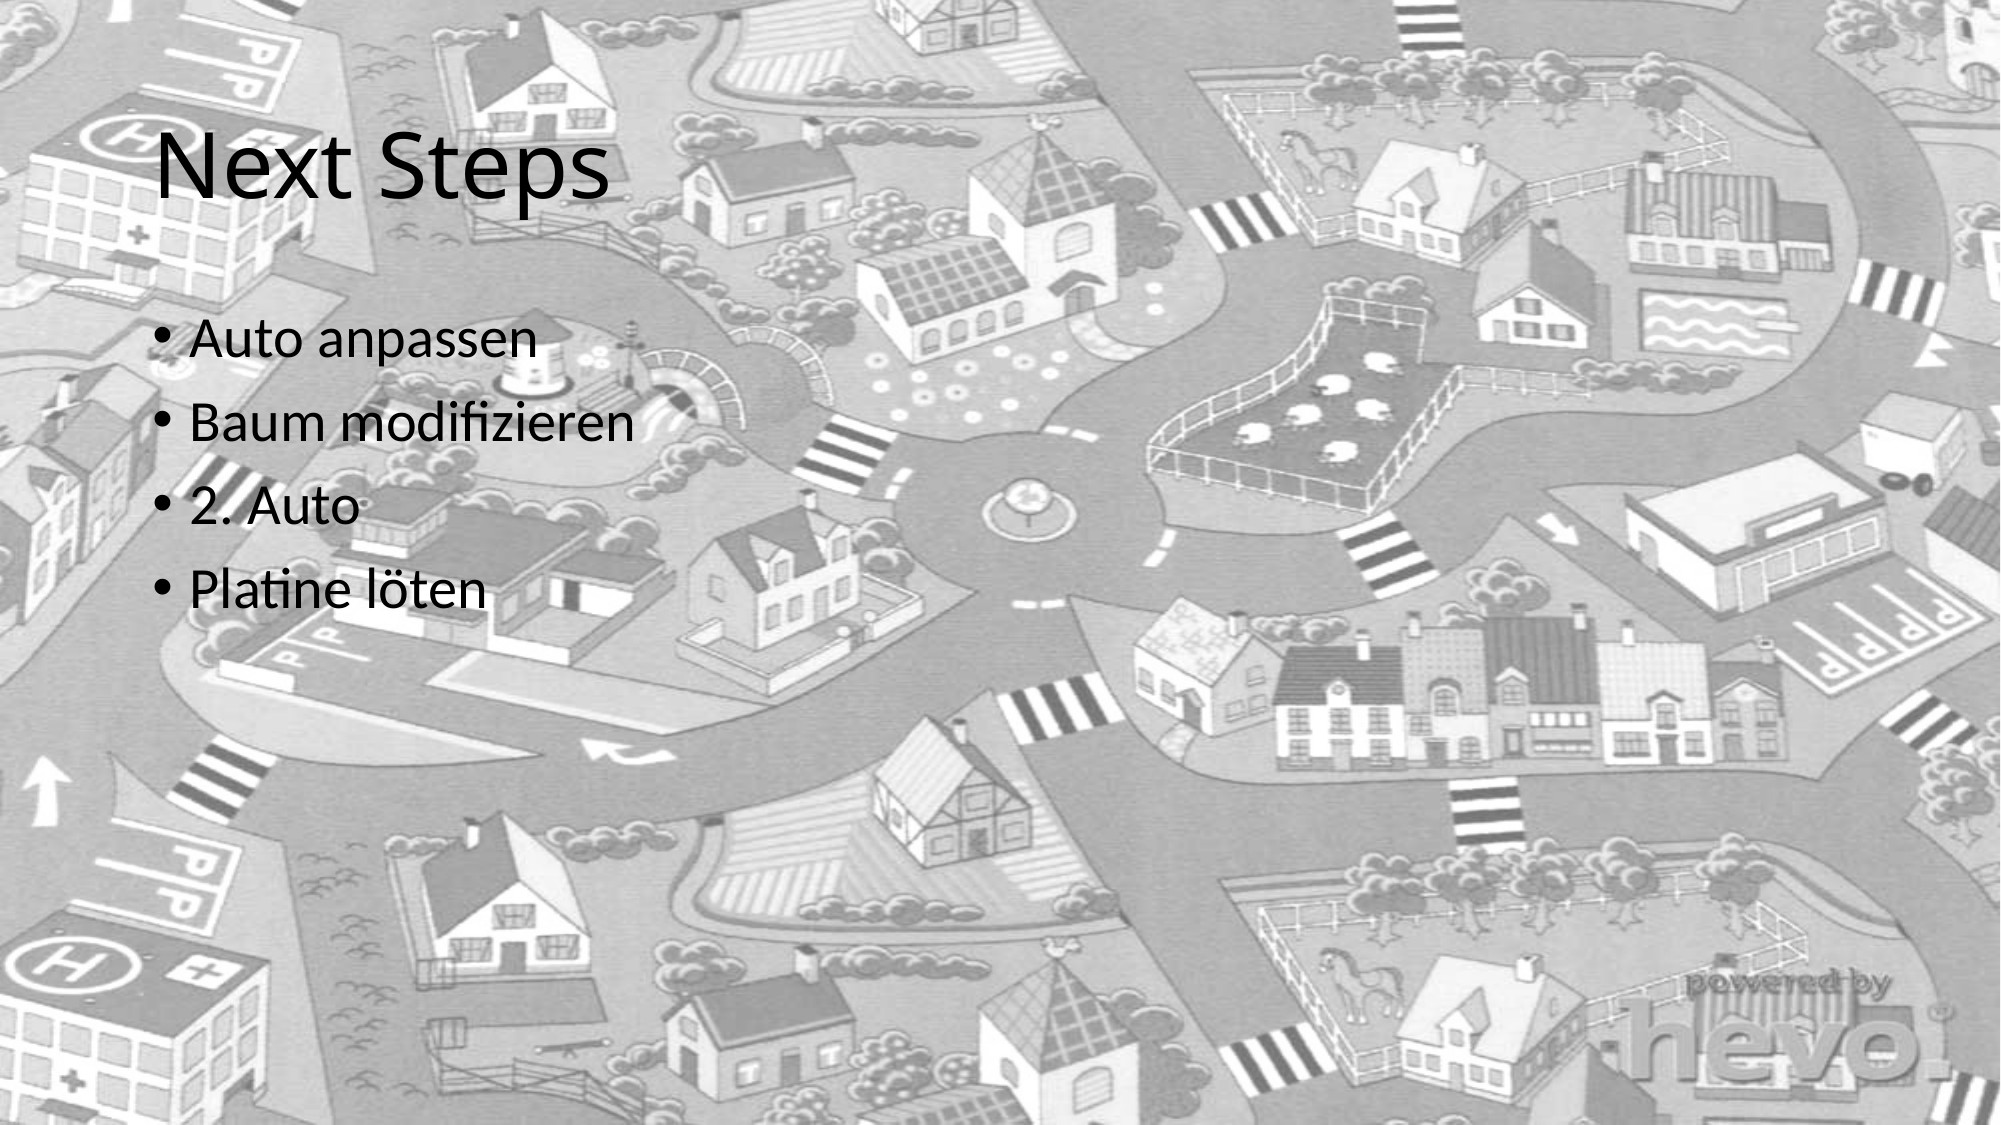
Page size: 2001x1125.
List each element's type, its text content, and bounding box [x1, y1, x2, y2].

title Next Steps [137, 59, 1863, 278]
picture [0, 0, 2001, 1125]
list Auto anpassen Baum modifizieren 2. Auto Platine löten [137, 299, 1863, 1014]
